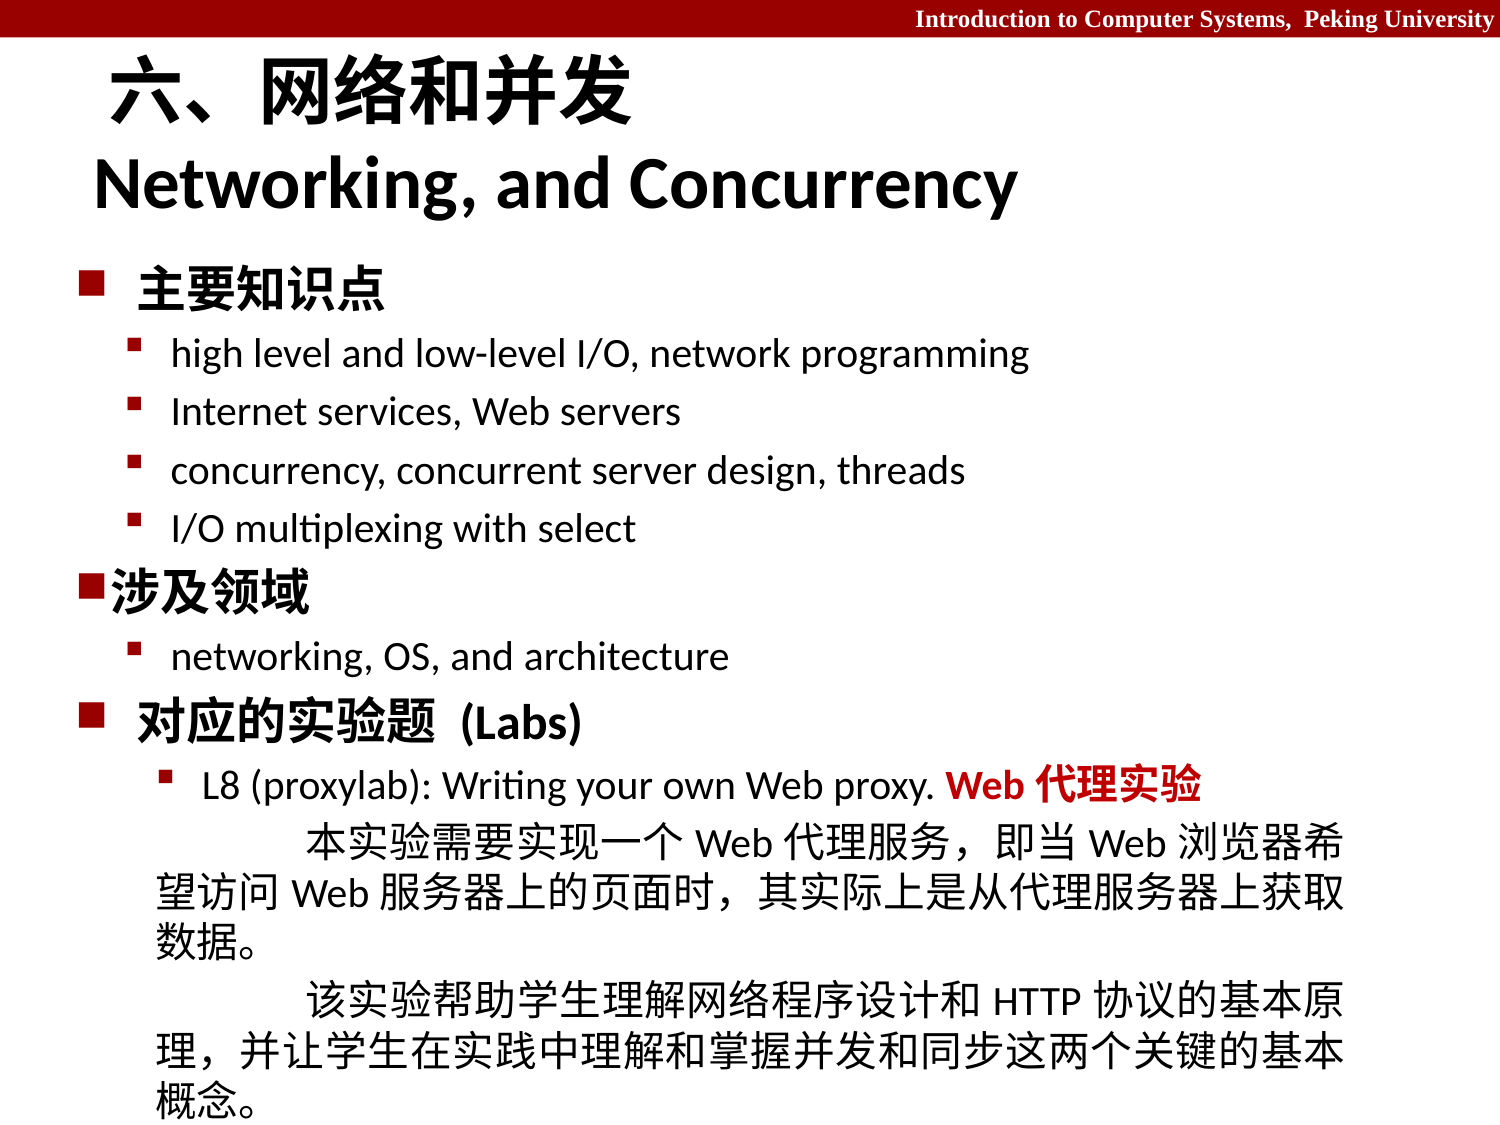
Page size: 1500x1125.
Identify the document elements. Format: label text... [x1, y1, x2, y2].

list 主要知识点 high level and low-level I/O, network programming Internet services, Web servers concurrency, concurrent server design, threads I/O multiplexing with select 涉及领域 networking, OS, and architecture 对应的实验题 (Labs) L8 (proxylab): Writing your own Web proxy. Web代理实验 本实验需要实现一个Web代理服务，即当Web浏览器希望访问Web服务器上的页面时，其实际上是从代理服务器上获取数据。 该实验帮助学生理解网络程序设计和HTTP协议的基本原理，并让学生在实践中理解和掌握并发和同步这两个关键的基本概念。 [64, 249, 1361, 1066]
title 六、网络和并发 Networking, and Concurrency [58, 71, 1305, 197]
